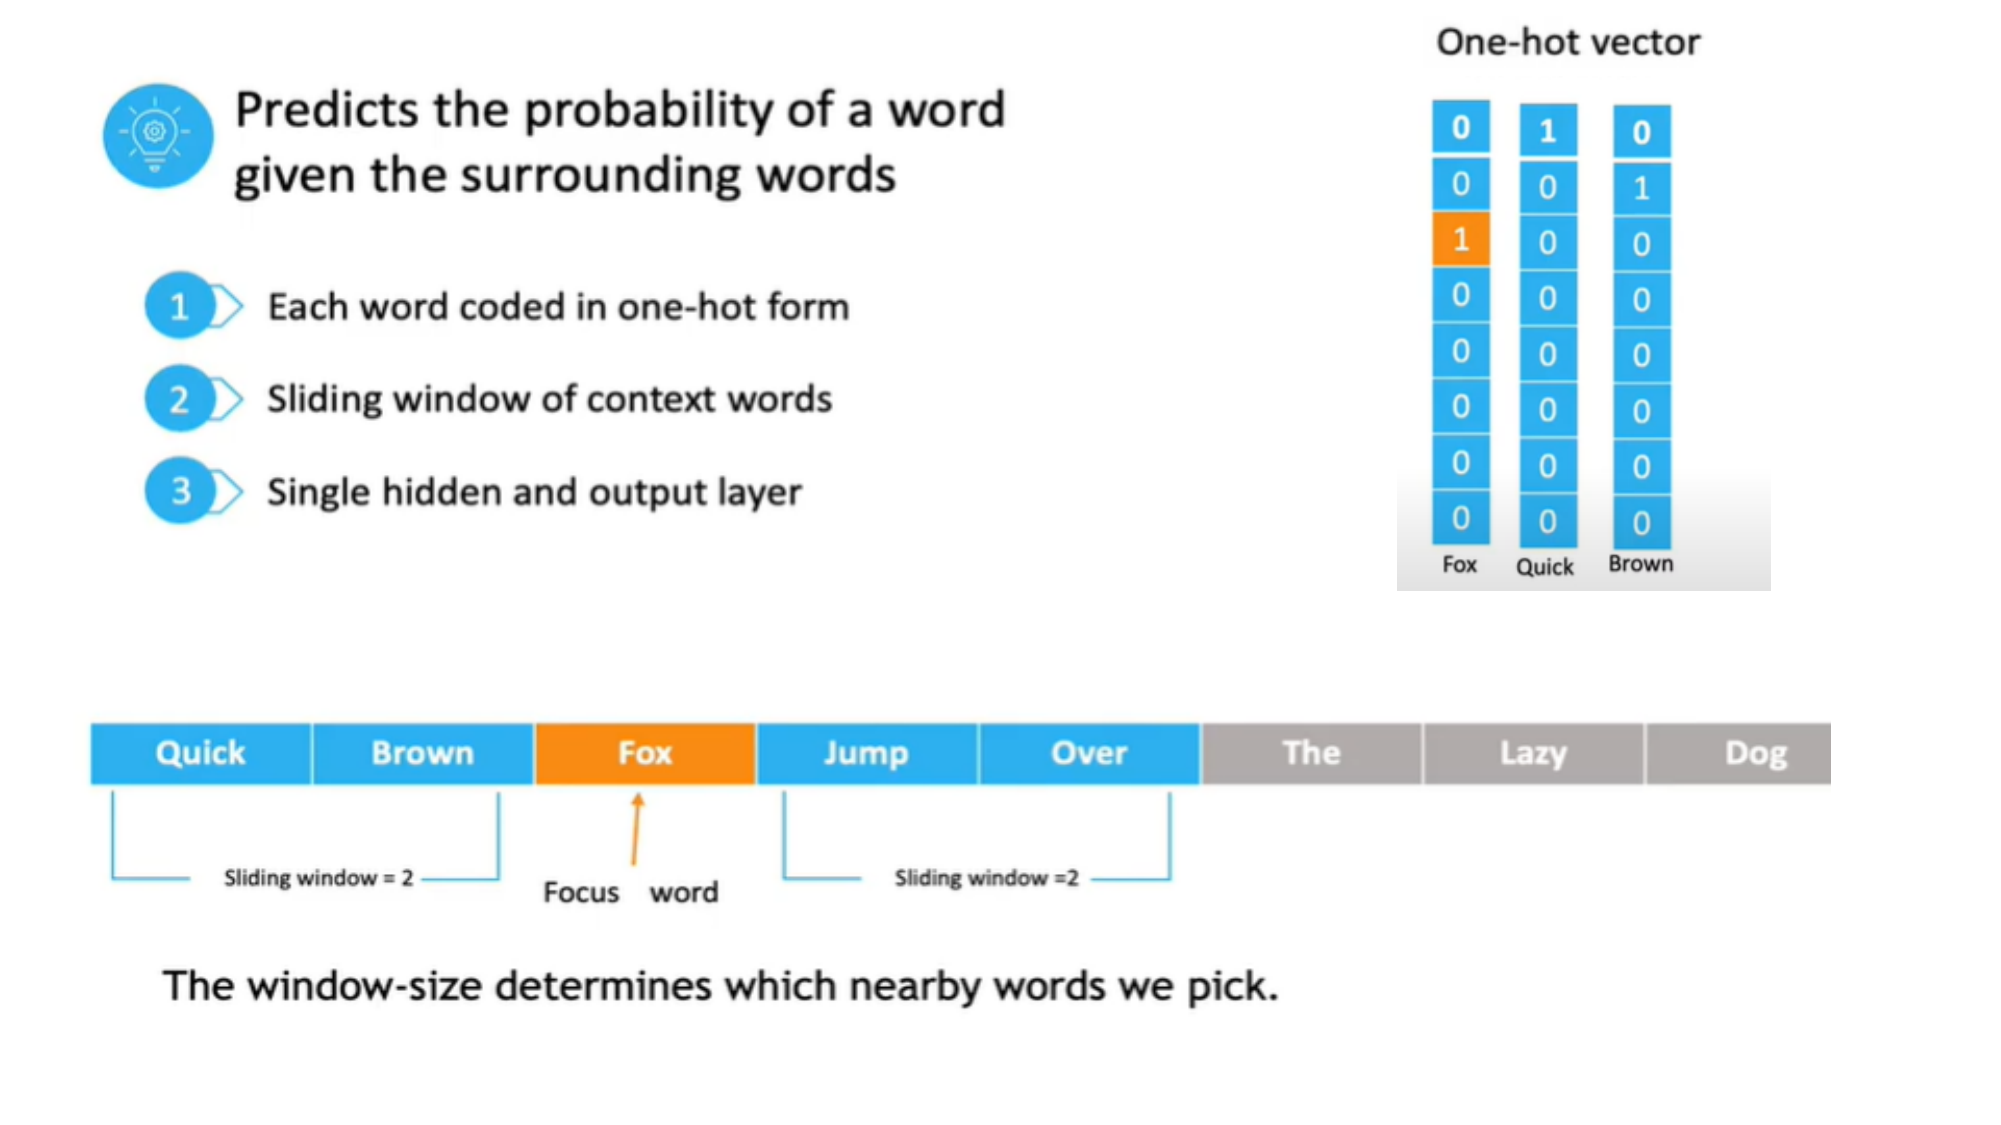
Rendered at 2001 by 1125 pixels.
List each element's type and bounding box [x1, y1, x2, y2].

picture [33, 16, 1831, 1044]
